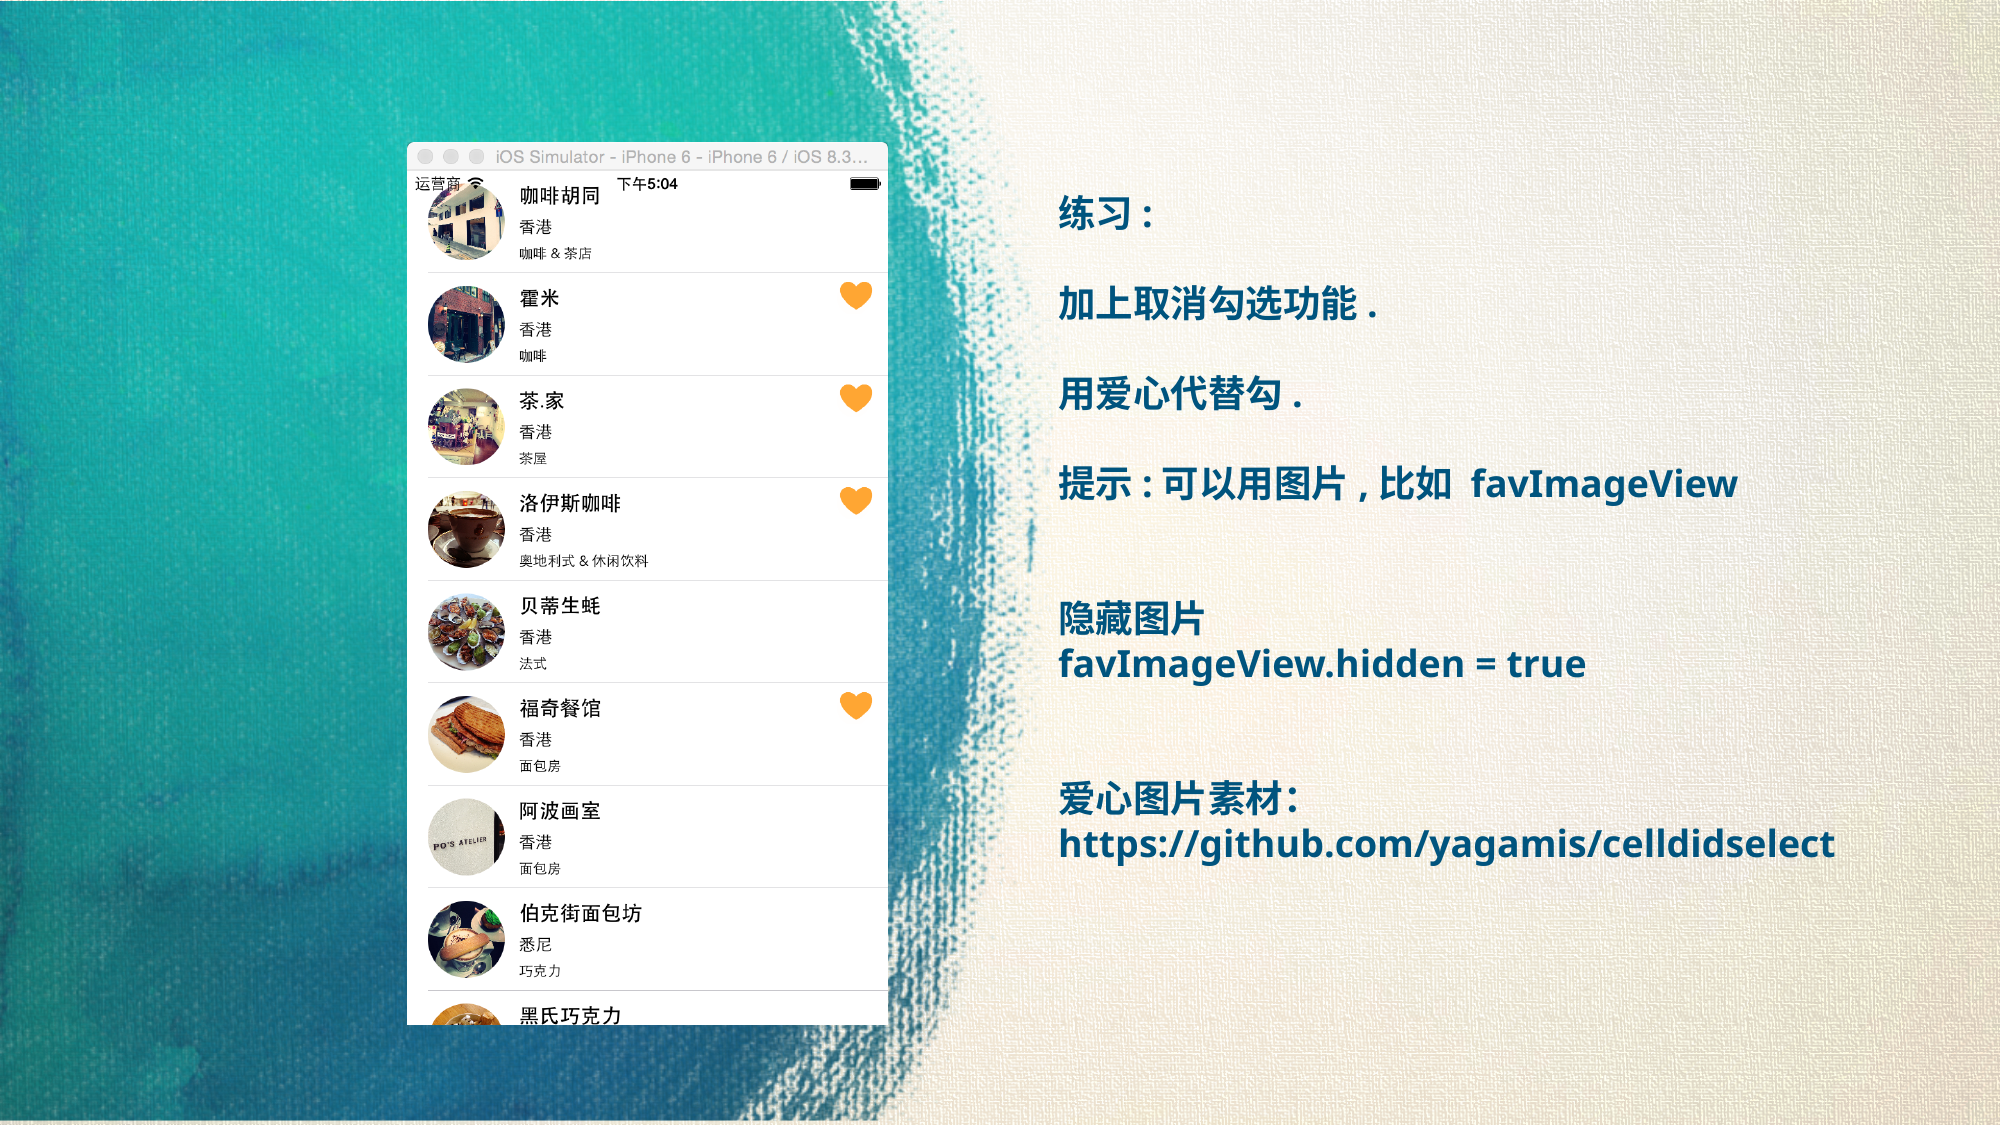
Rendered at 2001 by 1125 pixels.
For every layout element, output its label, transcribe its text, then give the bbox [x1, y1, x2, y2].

text_box 练习: 加上取消勾选功能. 用爱心代替勾. 提示:可以用图片,比如 favImageView 隐藏图片 favImageView.hidden = true 爱心图片素材： https://github.com/yagamis/celldidselect [1061, 182, 1881, 872]
picture [0, 0, 2000, 1125]
